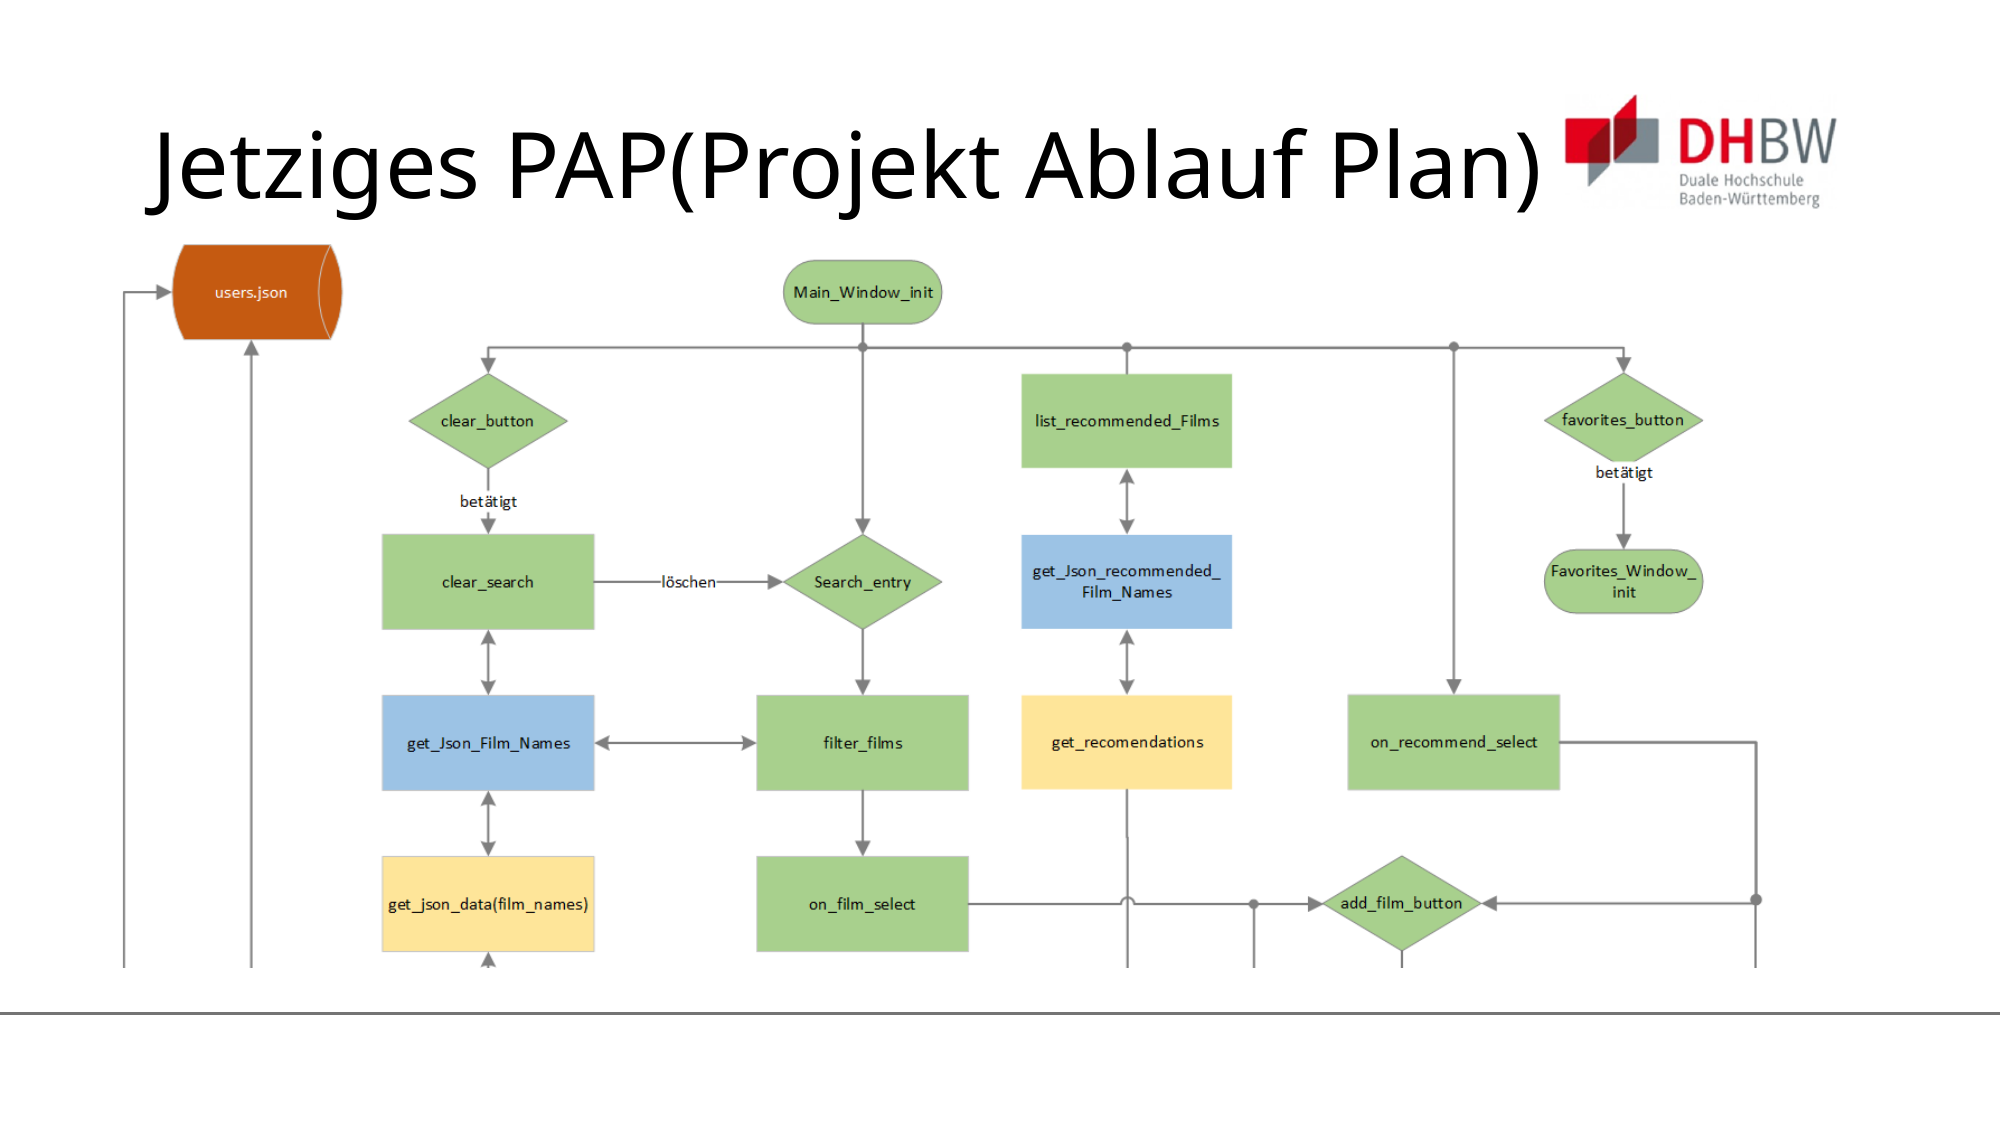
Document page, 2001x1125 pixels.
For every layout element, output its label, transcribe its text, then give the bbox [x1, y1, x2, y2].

picture [121, 242, 1863, 968]
title Jetziges PAP(Projekt Ablauf Plan) [137, 59, 1863, 242]
